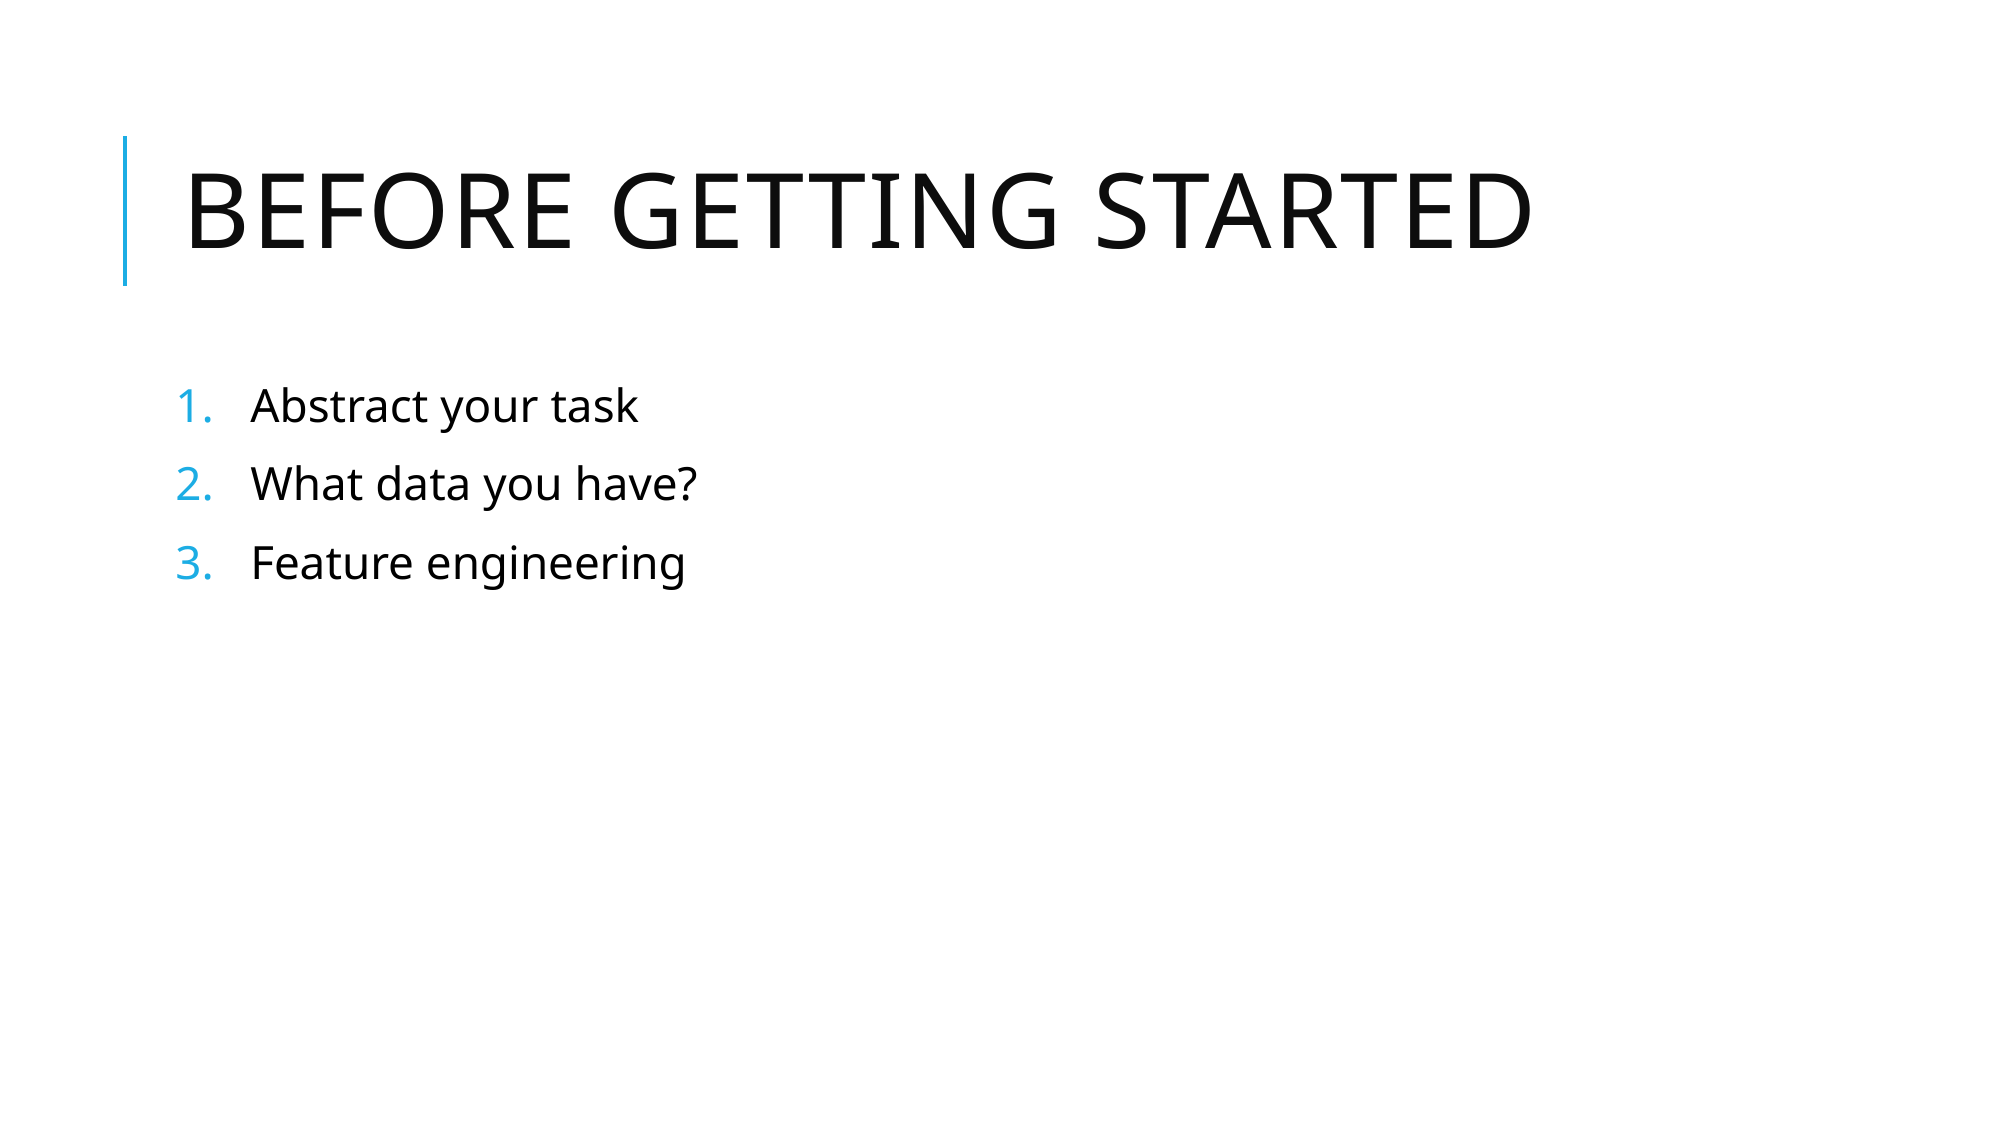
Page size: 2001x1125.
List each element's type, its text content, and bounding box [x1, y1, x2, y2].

list Abstract your task What data you have? Feature engineering [168, 375, 1763, 1035]
title Before Getting Started [168, 96, 1763, 342]
